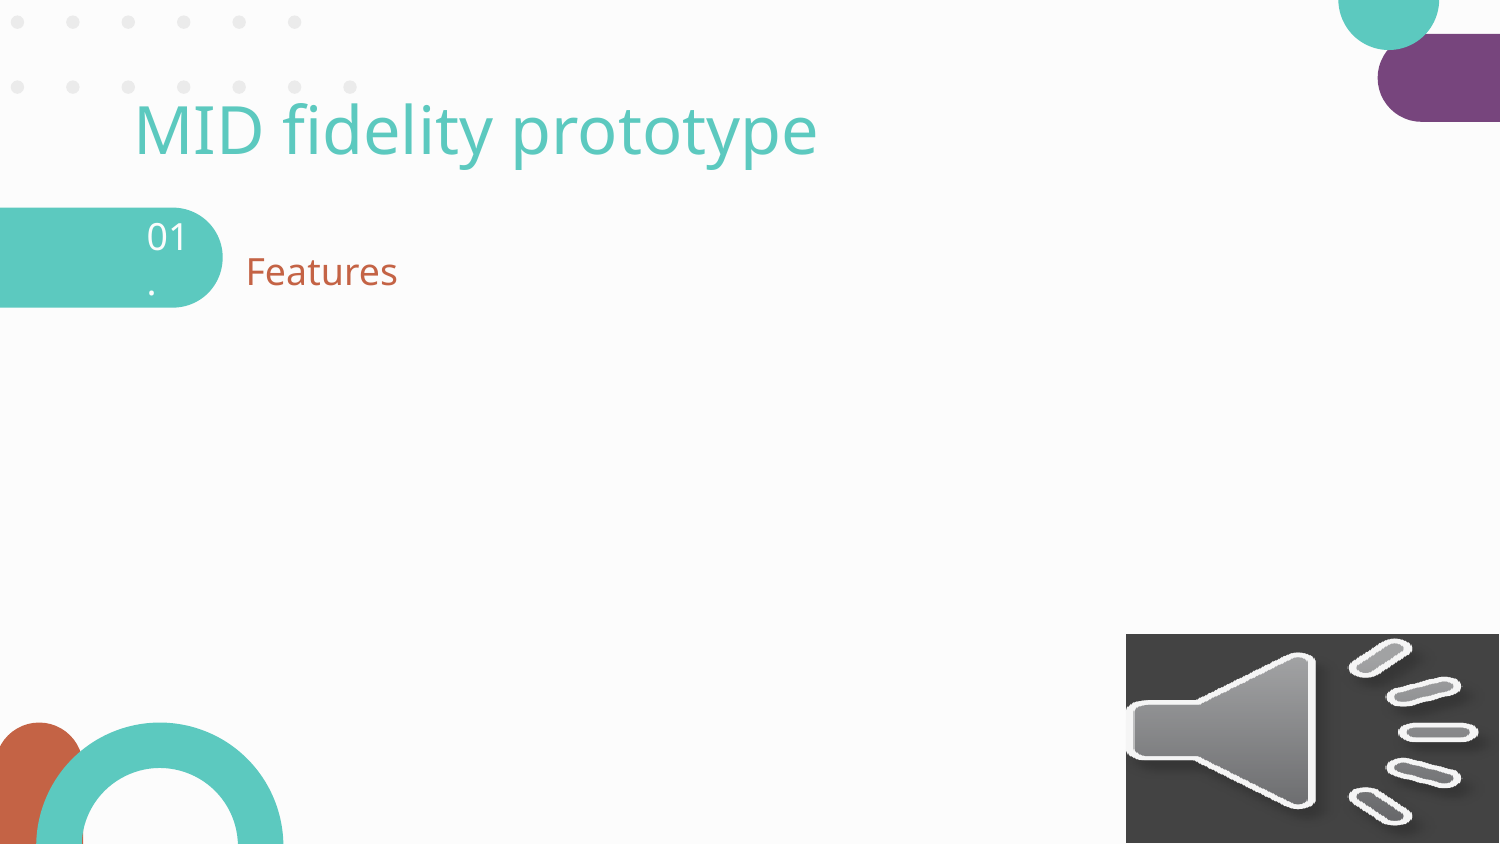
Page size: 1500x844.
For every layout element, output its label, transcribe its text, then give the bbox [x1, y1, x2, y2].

title 01. [131, 222, 209, 293]
picture [1124, 632, 1500, 844]
title MID fidelity prototype [118, 72, 1382, 167]
text_box [0, 207, 223, 308]
text_box Features [230, 229, 726, 311]
